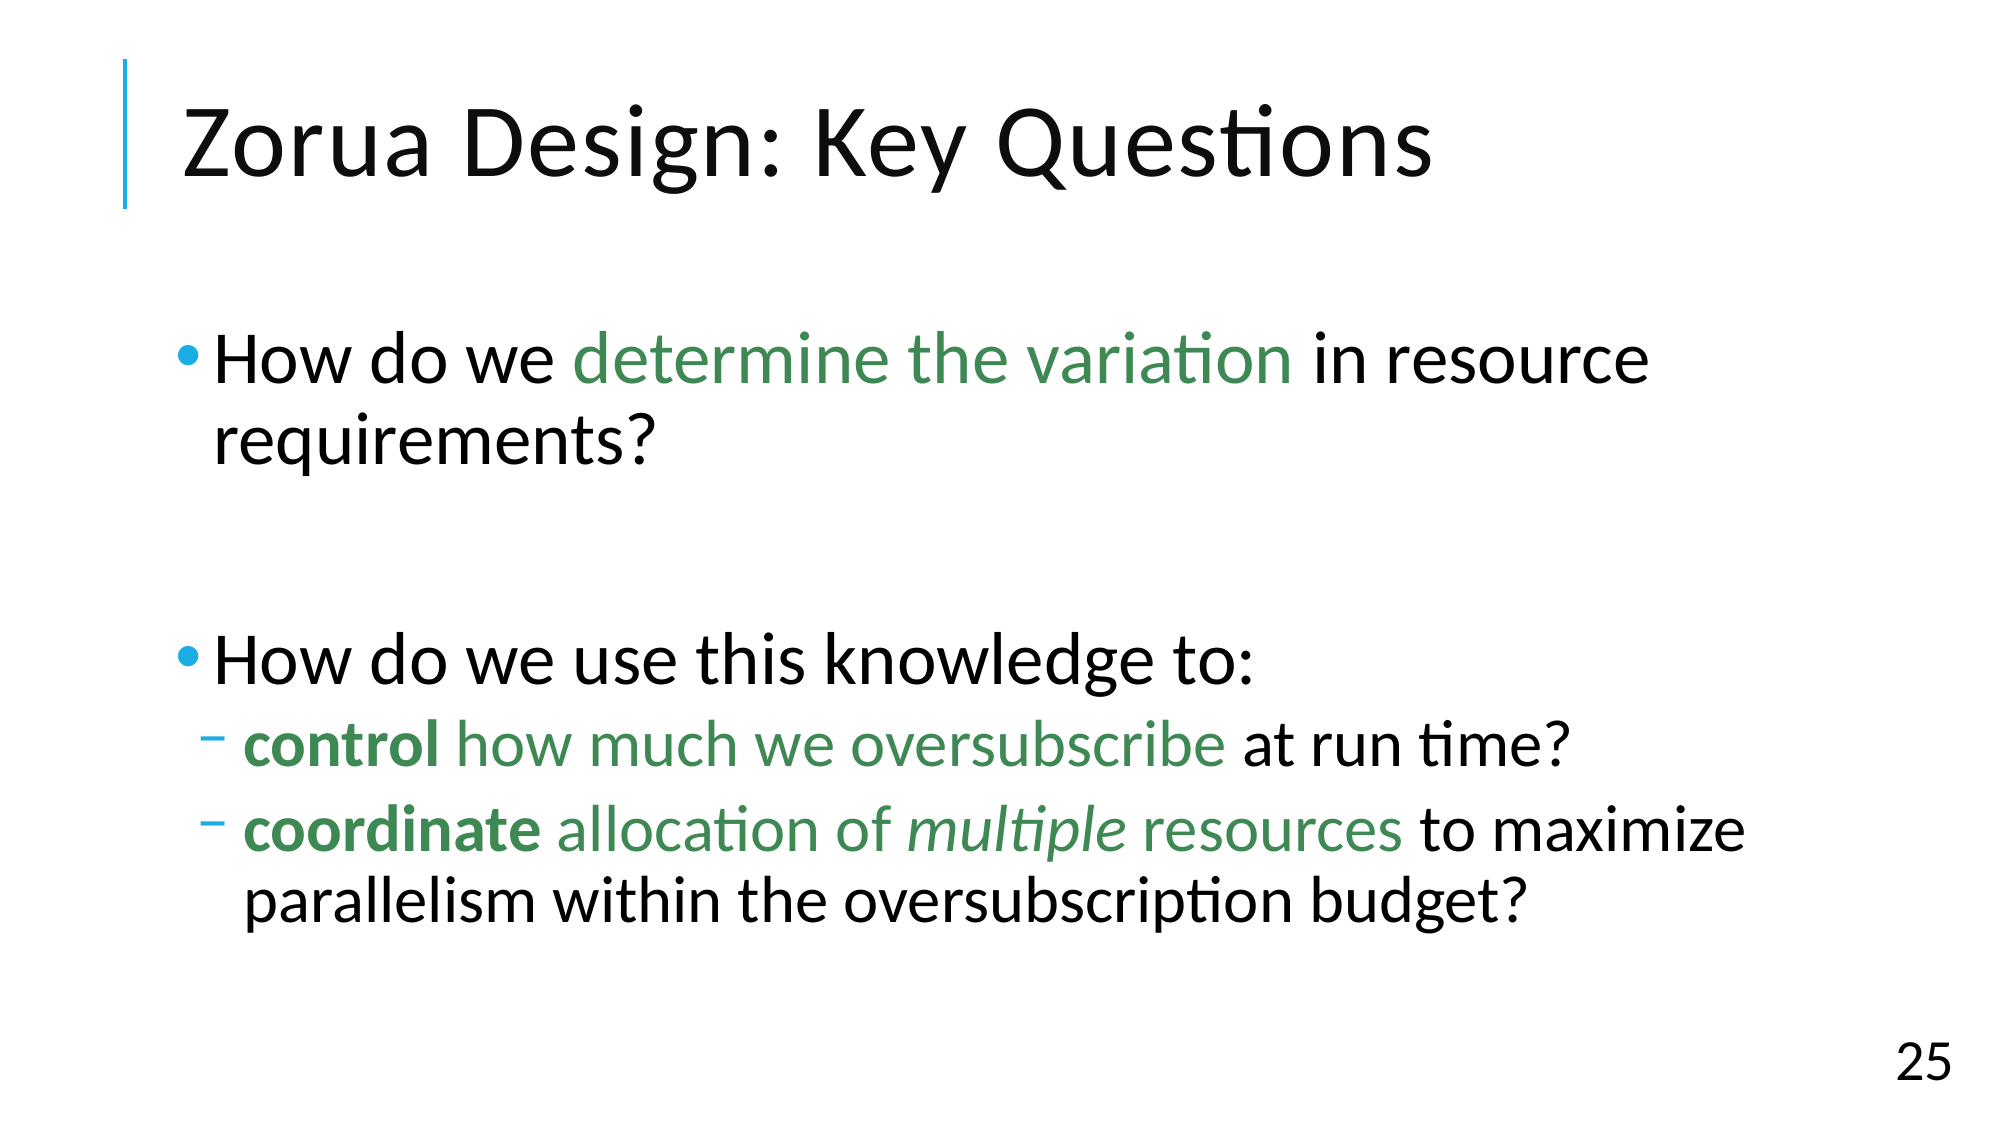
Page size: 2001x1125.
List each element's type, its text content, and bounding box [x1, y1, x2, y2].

title Zorua Design: Key Questions [168, 23, 1763, 270]
list How do we determine the variation in resource requirements? How do we use this knowledge to: control how much we oversubscribe at run time? coordinate allocation of multiple resources to maximize parallelism within the oversubscription budget? [168, 310, 1763, 1035]
slide_number 25 [1777, 1014, 1969, 1107]
